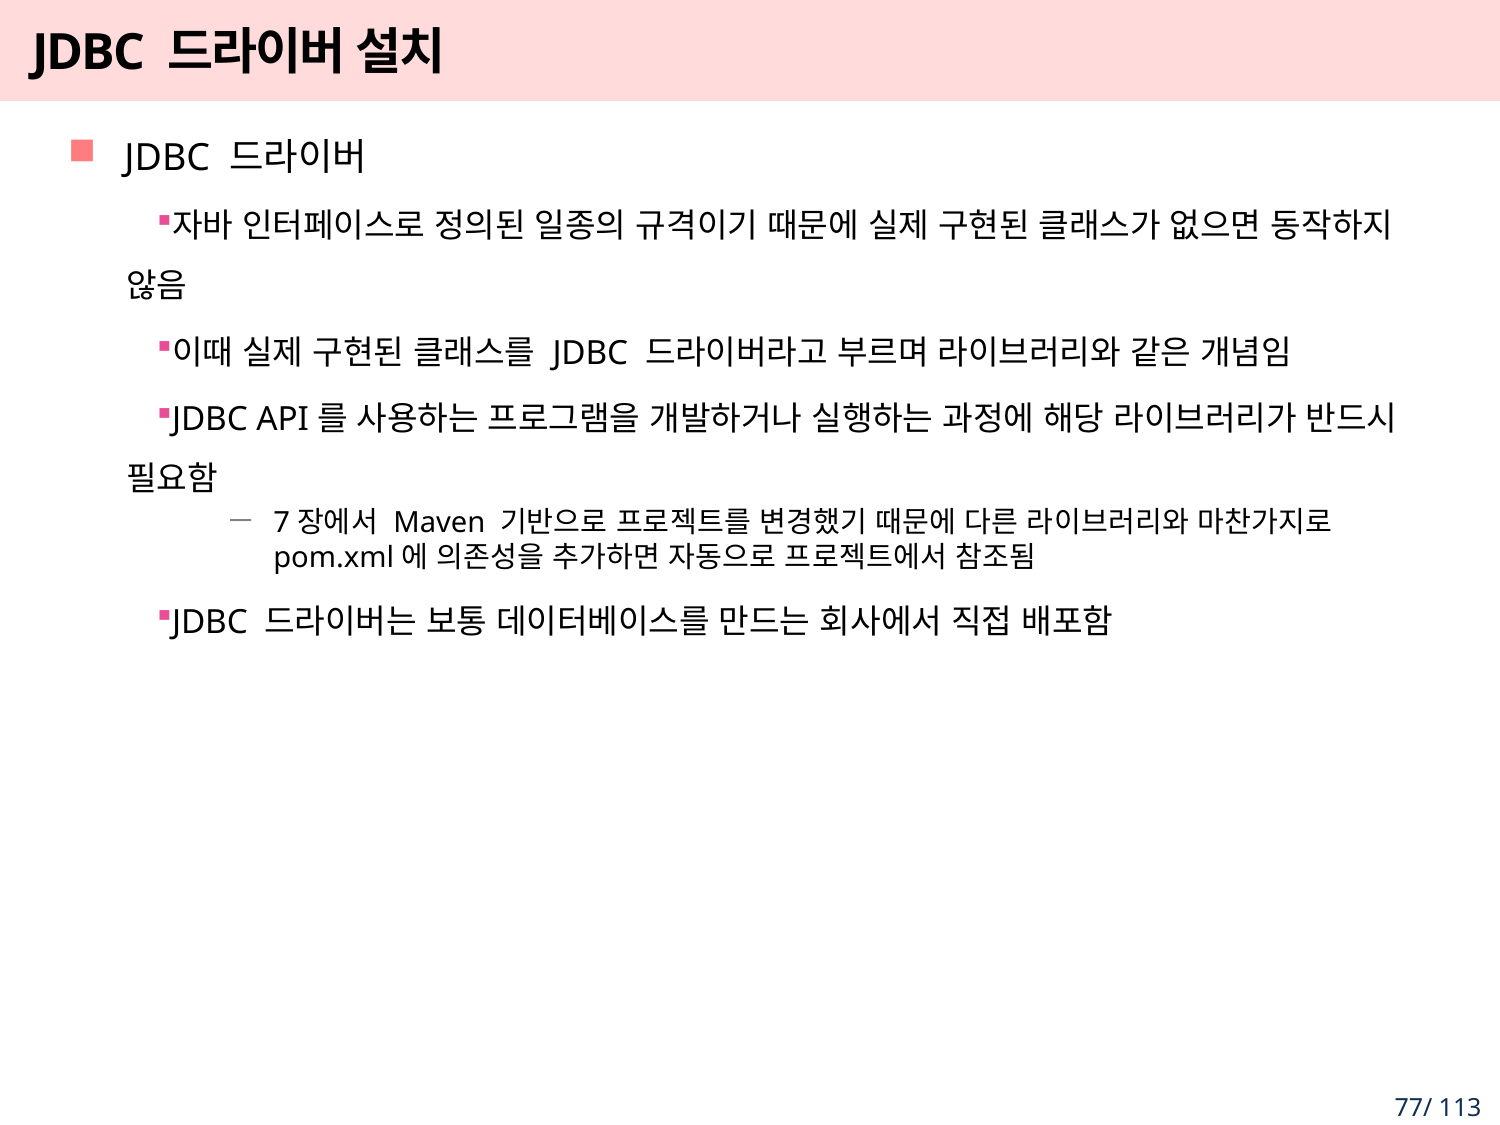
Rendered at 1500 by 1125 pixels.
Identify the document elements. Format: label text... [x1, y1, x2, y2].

title JDBC 드라이버 설치 [17, 10, 1295, 89]
list JDBC 드라이버 자바 인터페이스로 정의된 일종의 규격이기 때문에 실제 구현된 클래스가 없으면 동작하지 않음 이때 실제 구현된 클래스를 JDBC 드라이버라고 부르며 라이브러리와 같은 개념임 JDBC API를 사용하는 프로그램을 개발하거나 실행하는 과정에 해당 라이브러리가 반드시 필요함 7장에서 Maven 기반으로 프로젝트를 변경했기 때문에 다른 라이브러리와 마찬가지로 pom.xml에 의존성을 추가하면 자동으로 프로젝트에서 참조됨 JDBC 드라이버는 보통 데이터베이스를 만드는 회사에서 직접 배포함 [53, 125, 1425, 1005]
